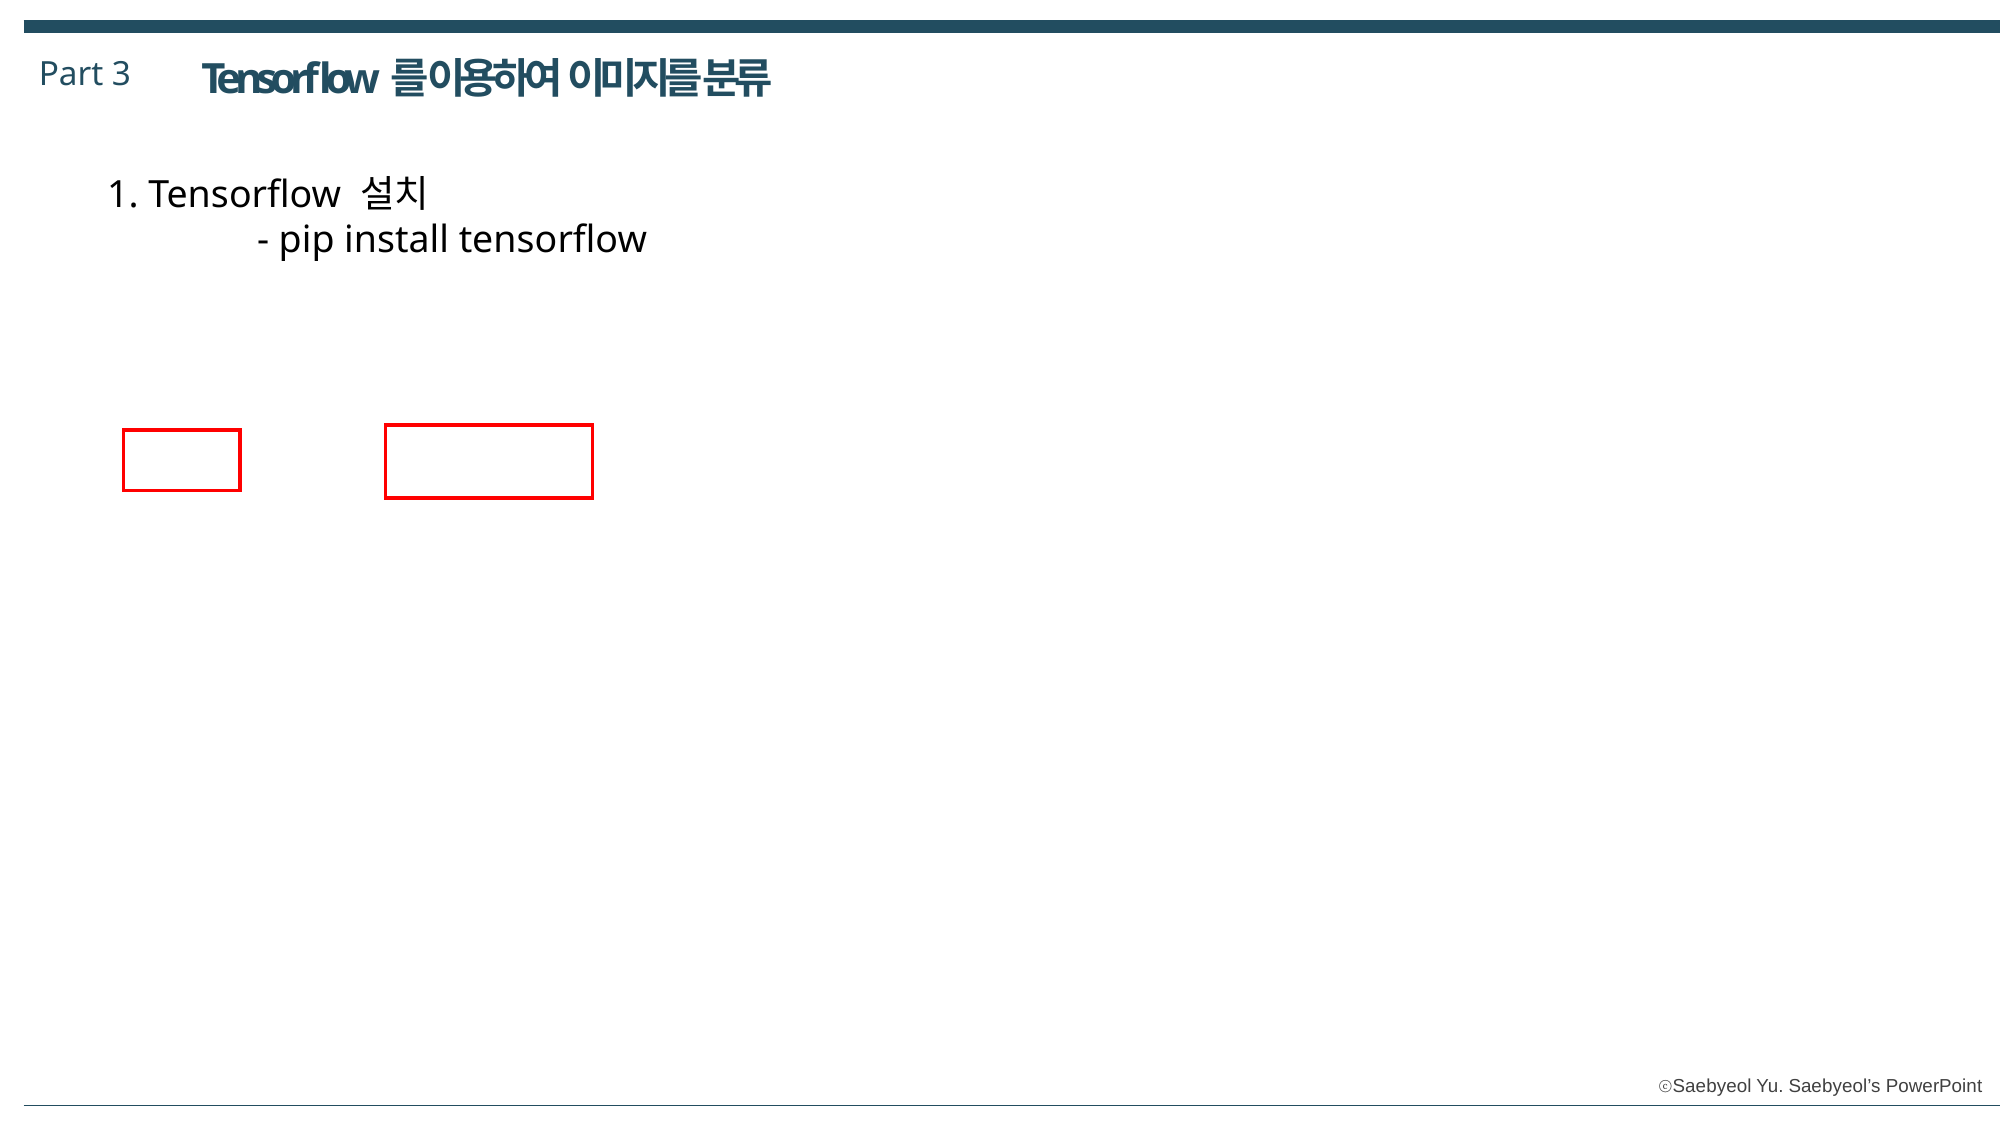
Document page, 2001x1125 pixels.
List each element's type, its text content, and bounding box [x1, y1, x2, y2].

text_box Part 3 [24, 44, 147, 100]
text_box [122, 429, 241, 491]
text_box Tensorflow를 이용하여 이미지를 분류 [186, 44, 788, 110]
text_box 1. Tensorflow 설치 - pip install tensorflow [92, 162, 663, 268]
text_box [384, 424, 594, 499]
